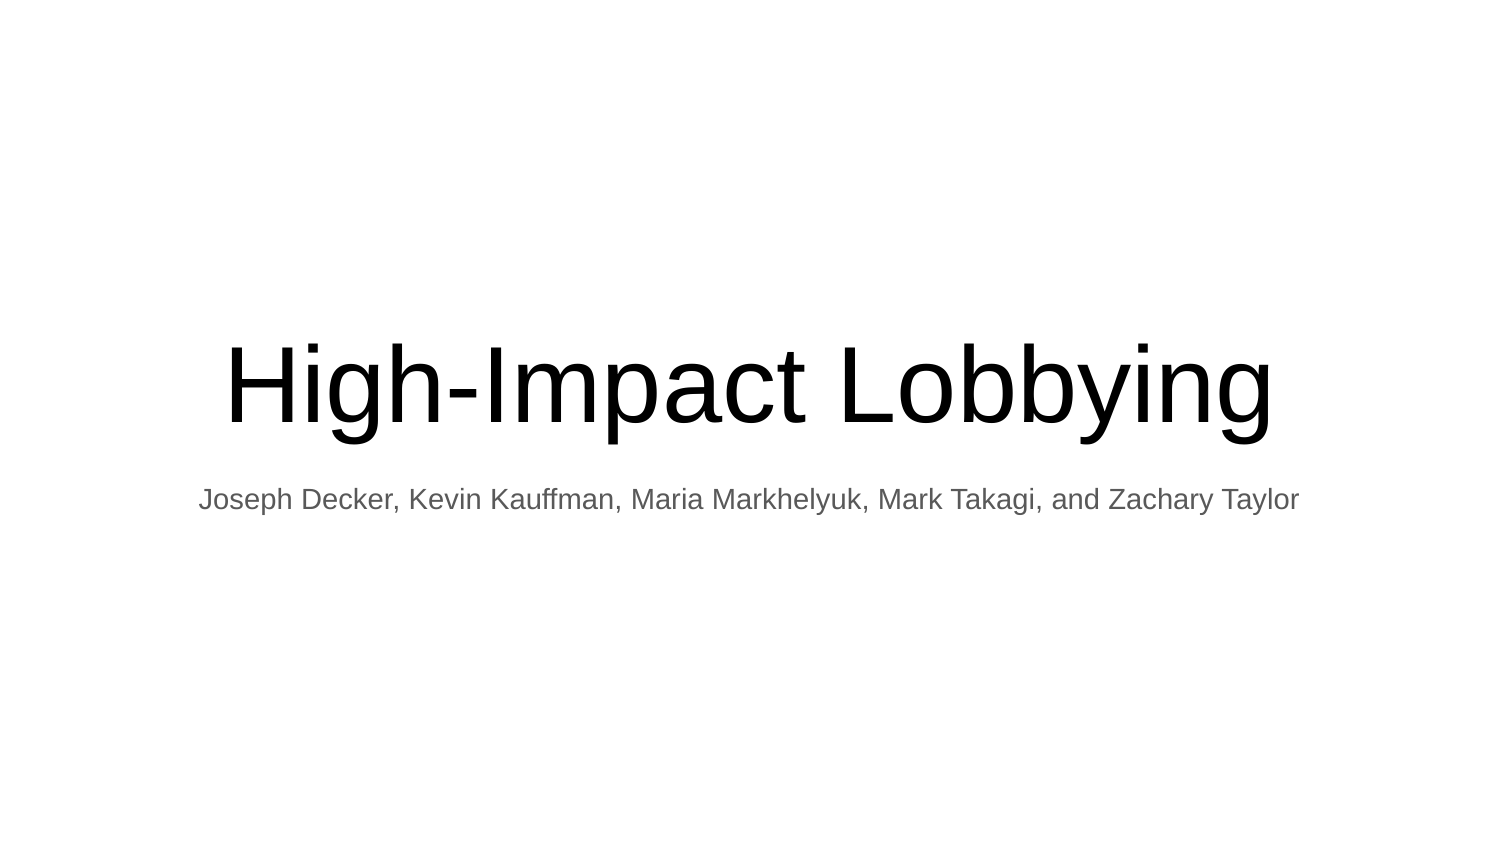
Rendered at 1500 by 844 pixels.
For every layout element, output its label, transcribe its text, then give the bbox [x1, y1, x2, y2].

subtitle Joseph Decker, Kevin Kauffman, Maria Markhelyuk, Mark Takagi, and Zachary Taylor [51, 464, 1449, 595]
title High-Impact Lobbying [51, 122, 1449, 459]
